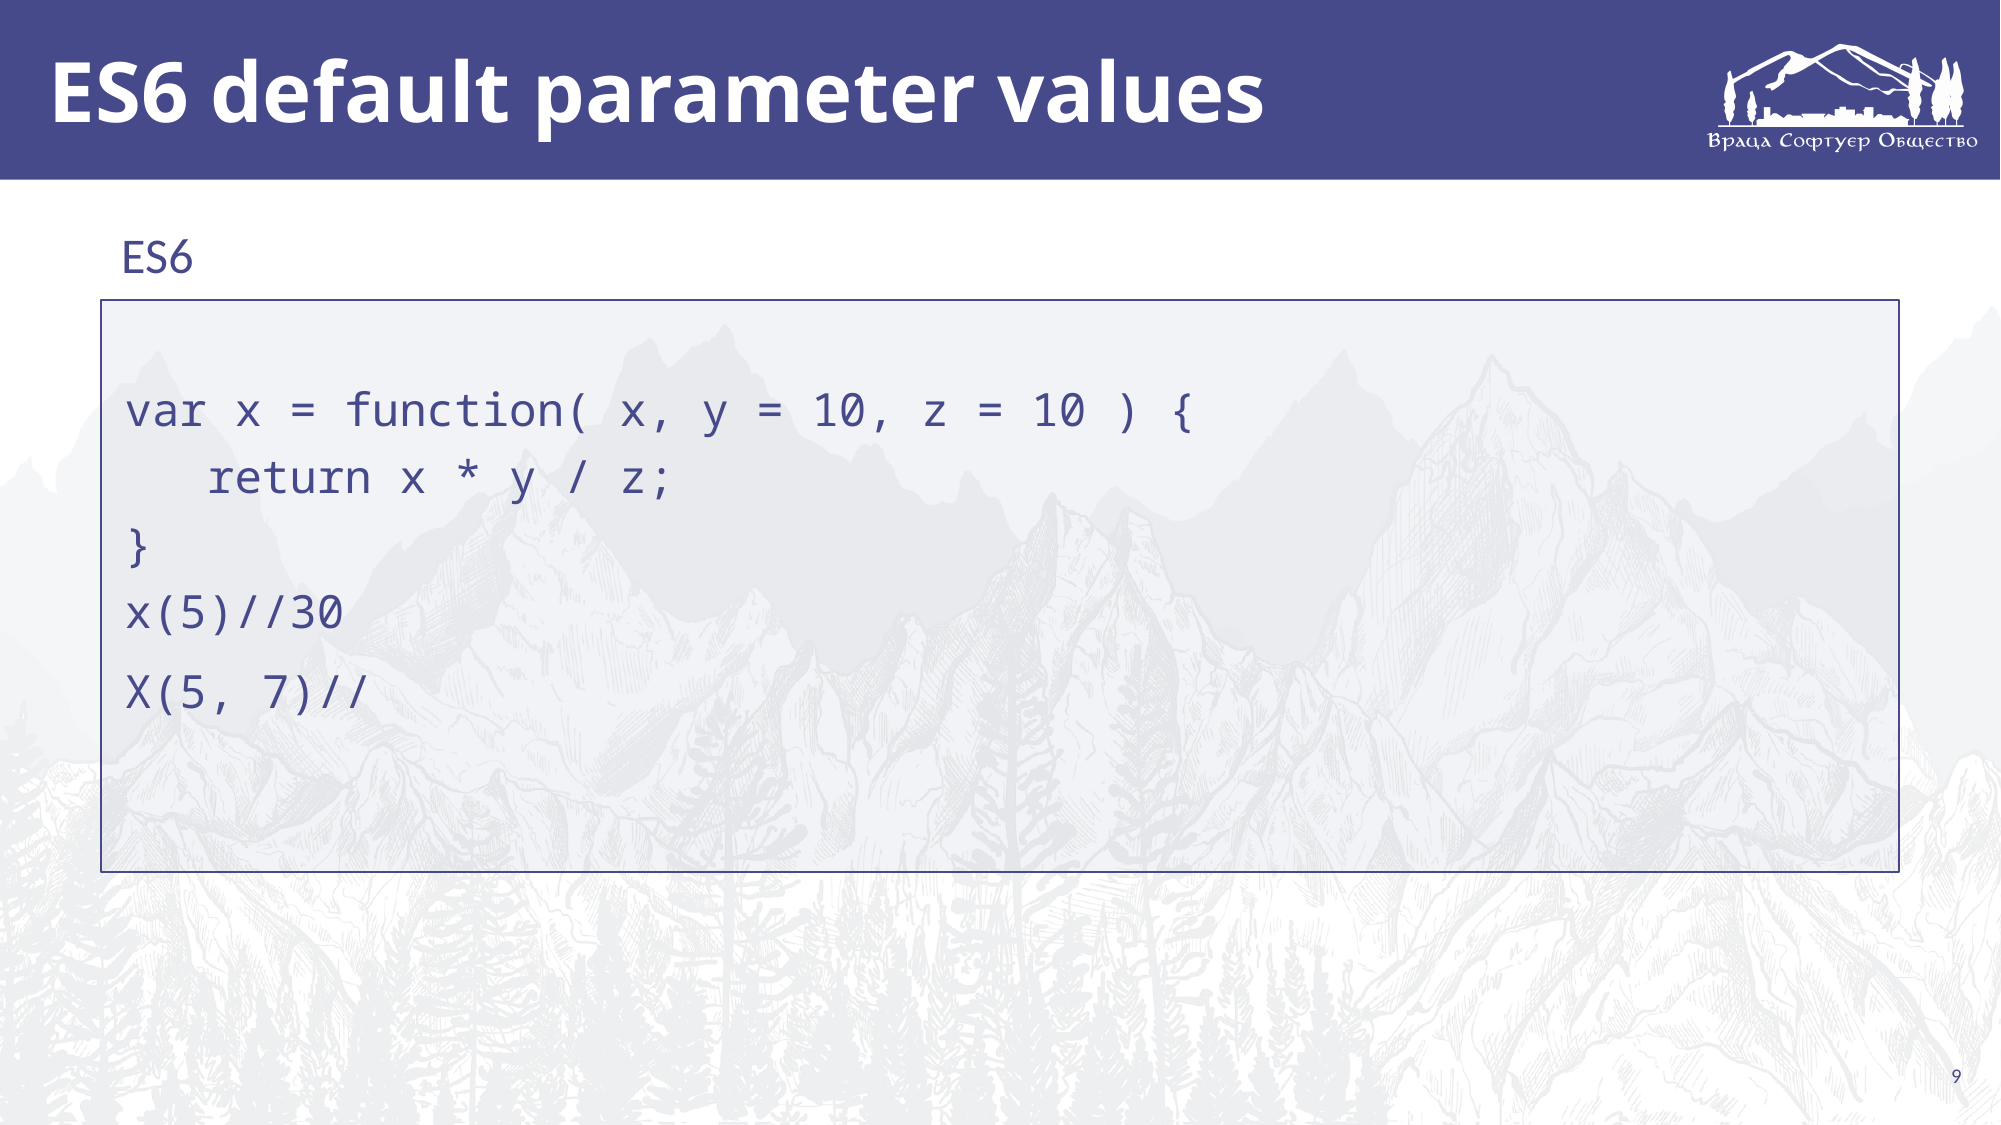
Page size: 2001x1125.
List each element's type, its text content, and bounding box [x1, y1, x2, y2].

text_box ES6 [106, 208, 330, 281]
list var x = function( x, y = 10, z = 10 ) { return x * y / z; } x(5)//30 X(5, 7)// [100, 299, 1900, 873]
picture [1703, 19, 1981, 165]
title ES6 default parameter values [31, 16, 1591, 162]
slide_number 9 [1897, 1049, 1968, 1101]
